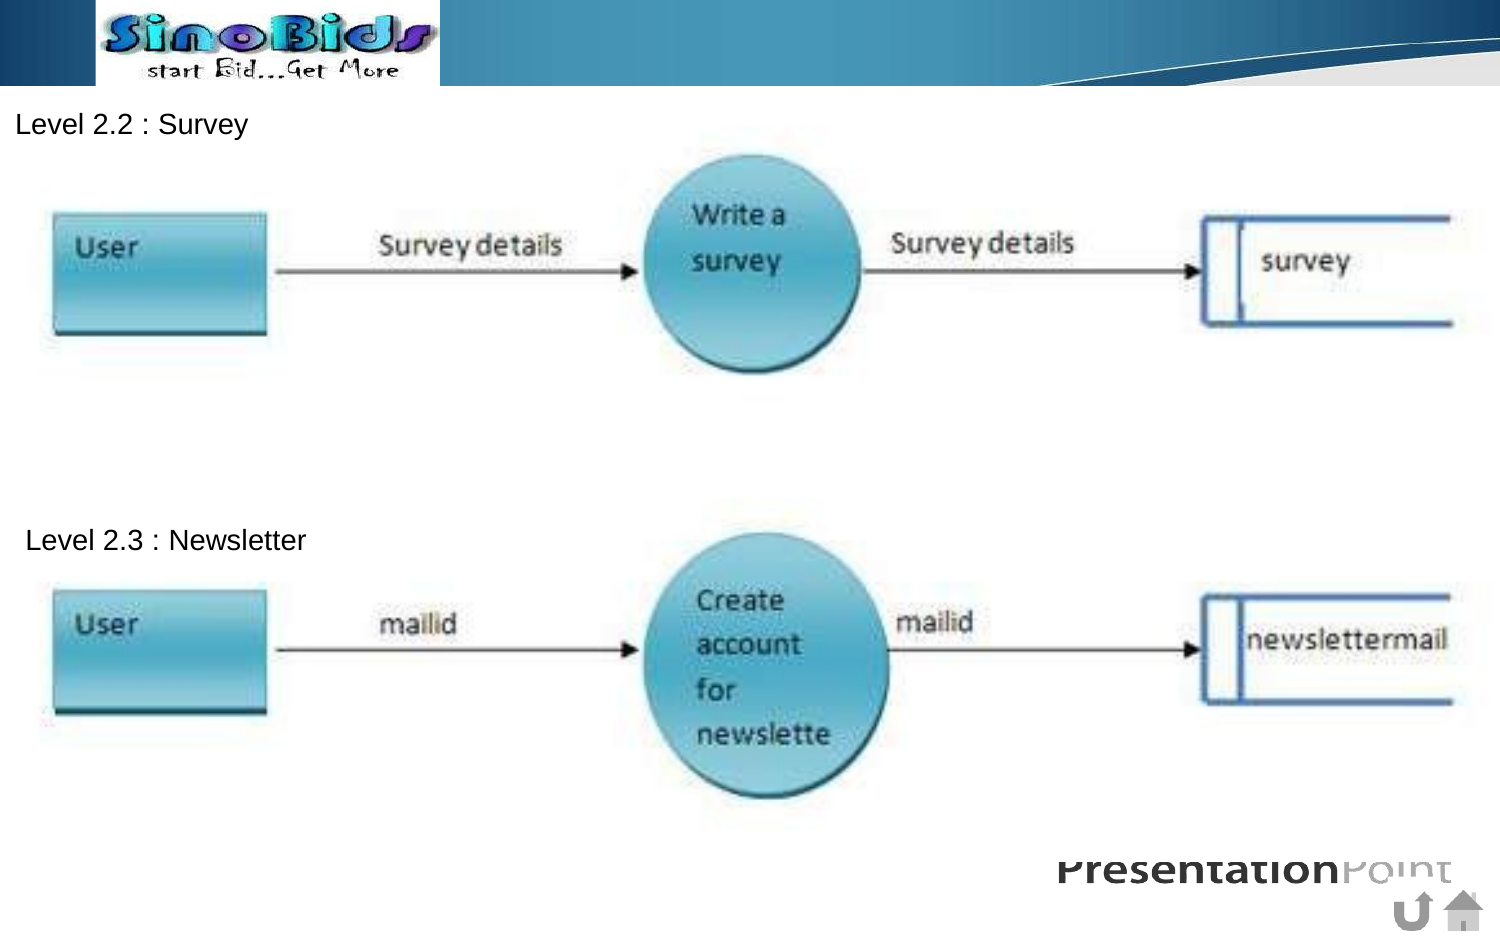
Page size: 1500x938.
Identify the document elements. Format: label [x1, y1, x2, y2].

text_box [1387, 876, 1500, 938]
text_box [0, 0, 1500, 862]
picture [1058, 862, 1452, 884]
